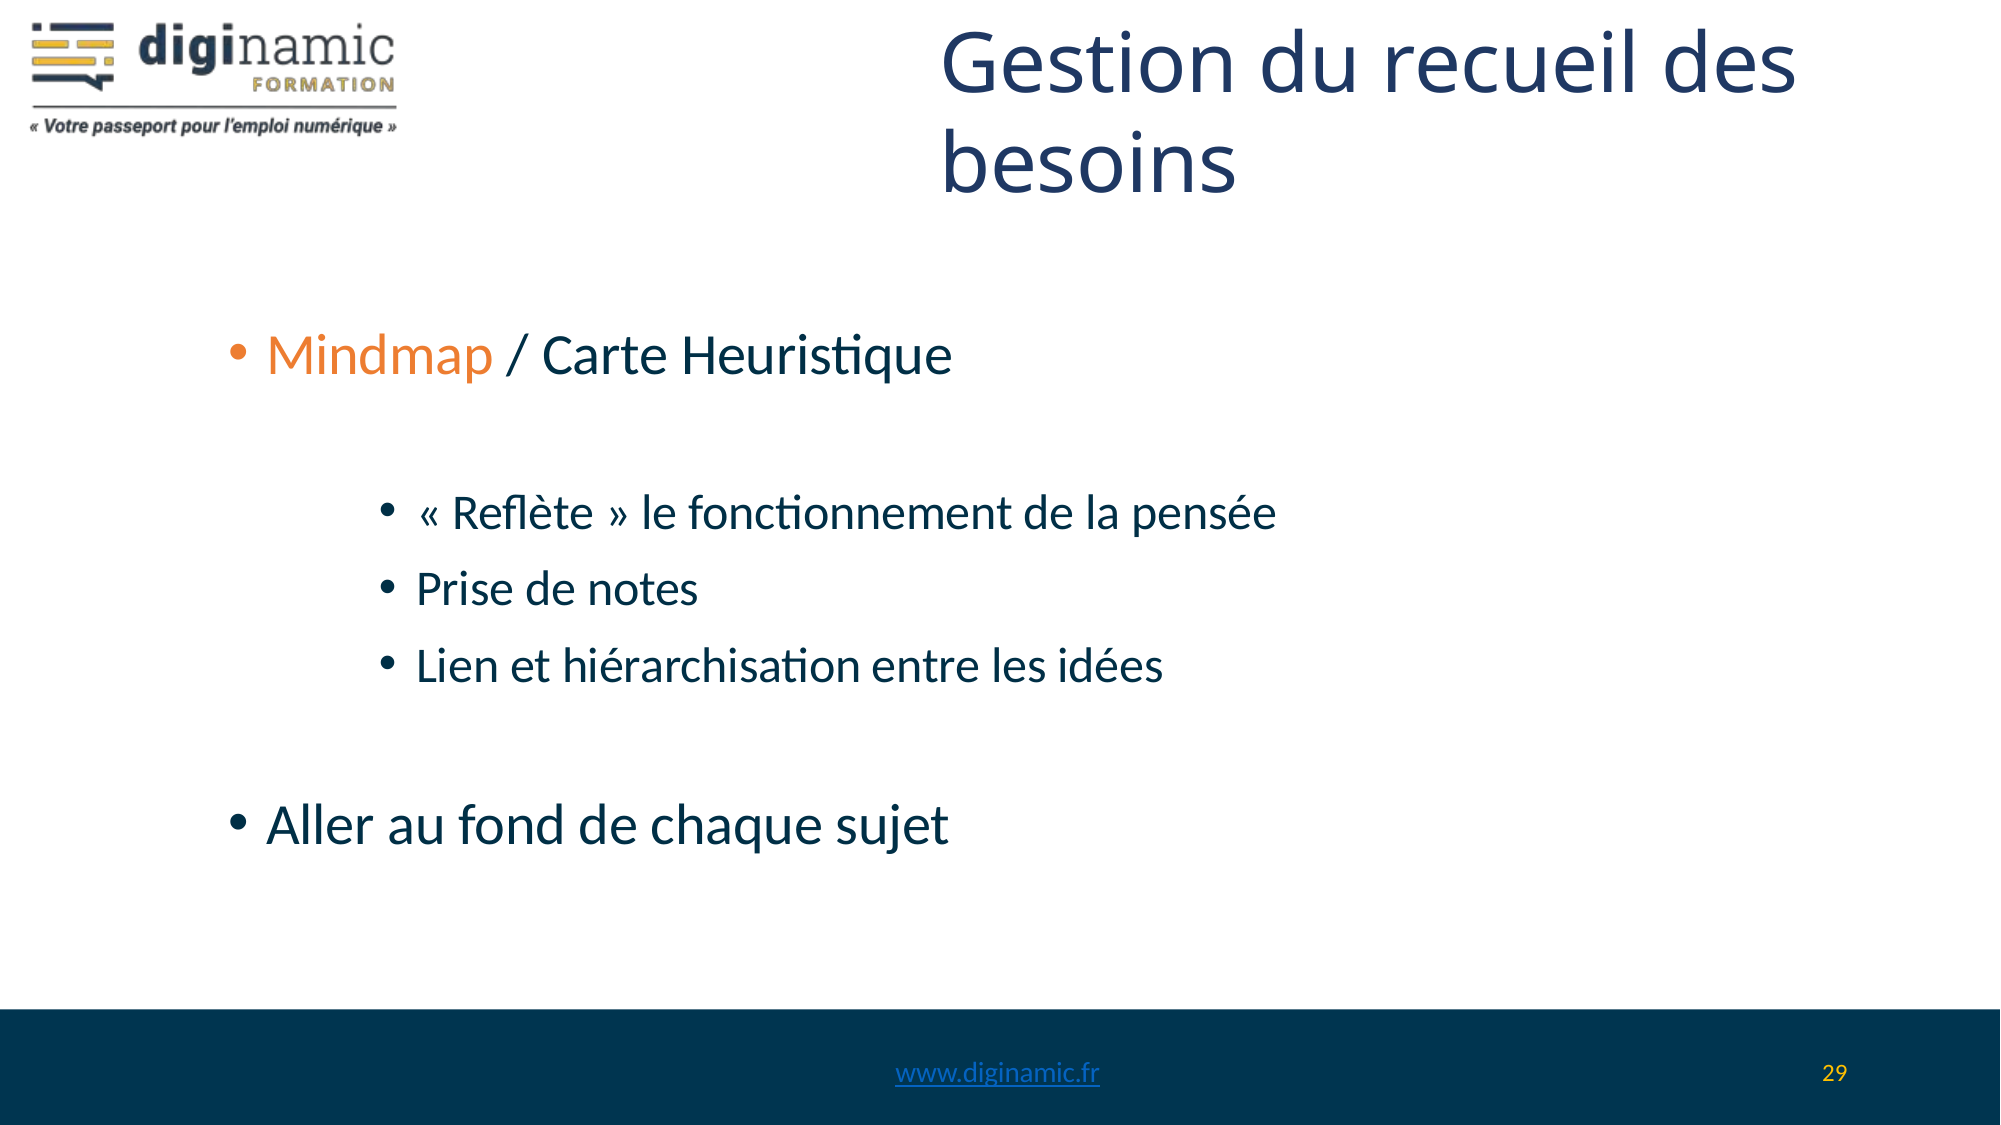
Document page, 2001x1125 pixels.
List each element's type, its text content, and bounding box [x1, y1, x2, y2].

footer www.diginamic.fr [893, 1058, 1107, 1125]
slide_number 29 [1817, 1060, 1852, 1125]
picture [15, 20, 414, 138]
text_box Mindmap / Carte Heuristique « Reflète » le fonctionnement de la pensée Prise de notes Lien et hiérarchisation entre les idées Aller au fond de chaque sujet [151, 299, 1852, 943]
text_box Gestion du recueil des besoins [937, 7, 1947, 210]
